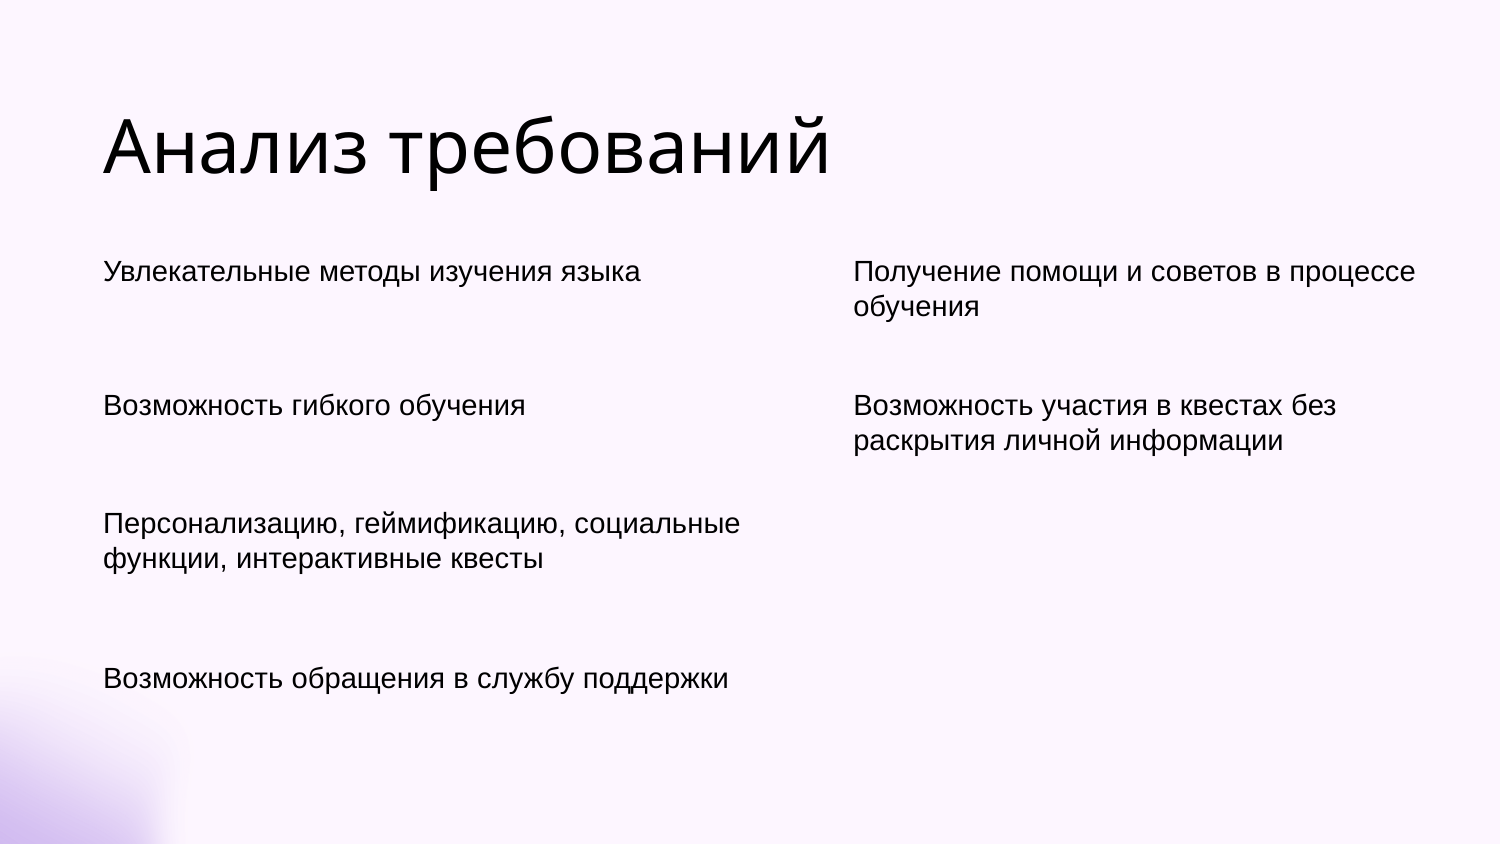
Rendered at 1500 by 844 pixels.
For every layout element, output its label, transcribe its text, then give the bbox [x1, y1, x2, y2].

text_box Возможность обращения в службу поддержки [88, 651, 839, 702]
text_box Получение помощи и советов в процессе обучения [838, 244, 1436, 330]
text_box Анализ требований [88, 91, 1294, 225]
text_box Увлекательные методы изучения языка [88, 244, 838, 295]
text_box Персонализацию, геймификацию, социальные функции, интерактивные квесты [88, 497, 839, 582]
text_box Возможность гибкого обучения [88, 378, 838, 429]
text_box Возможность участия в квестах без раскрытия личной информации [838, 378, 1459, 464]
picture [0, 561, 286, 844]
